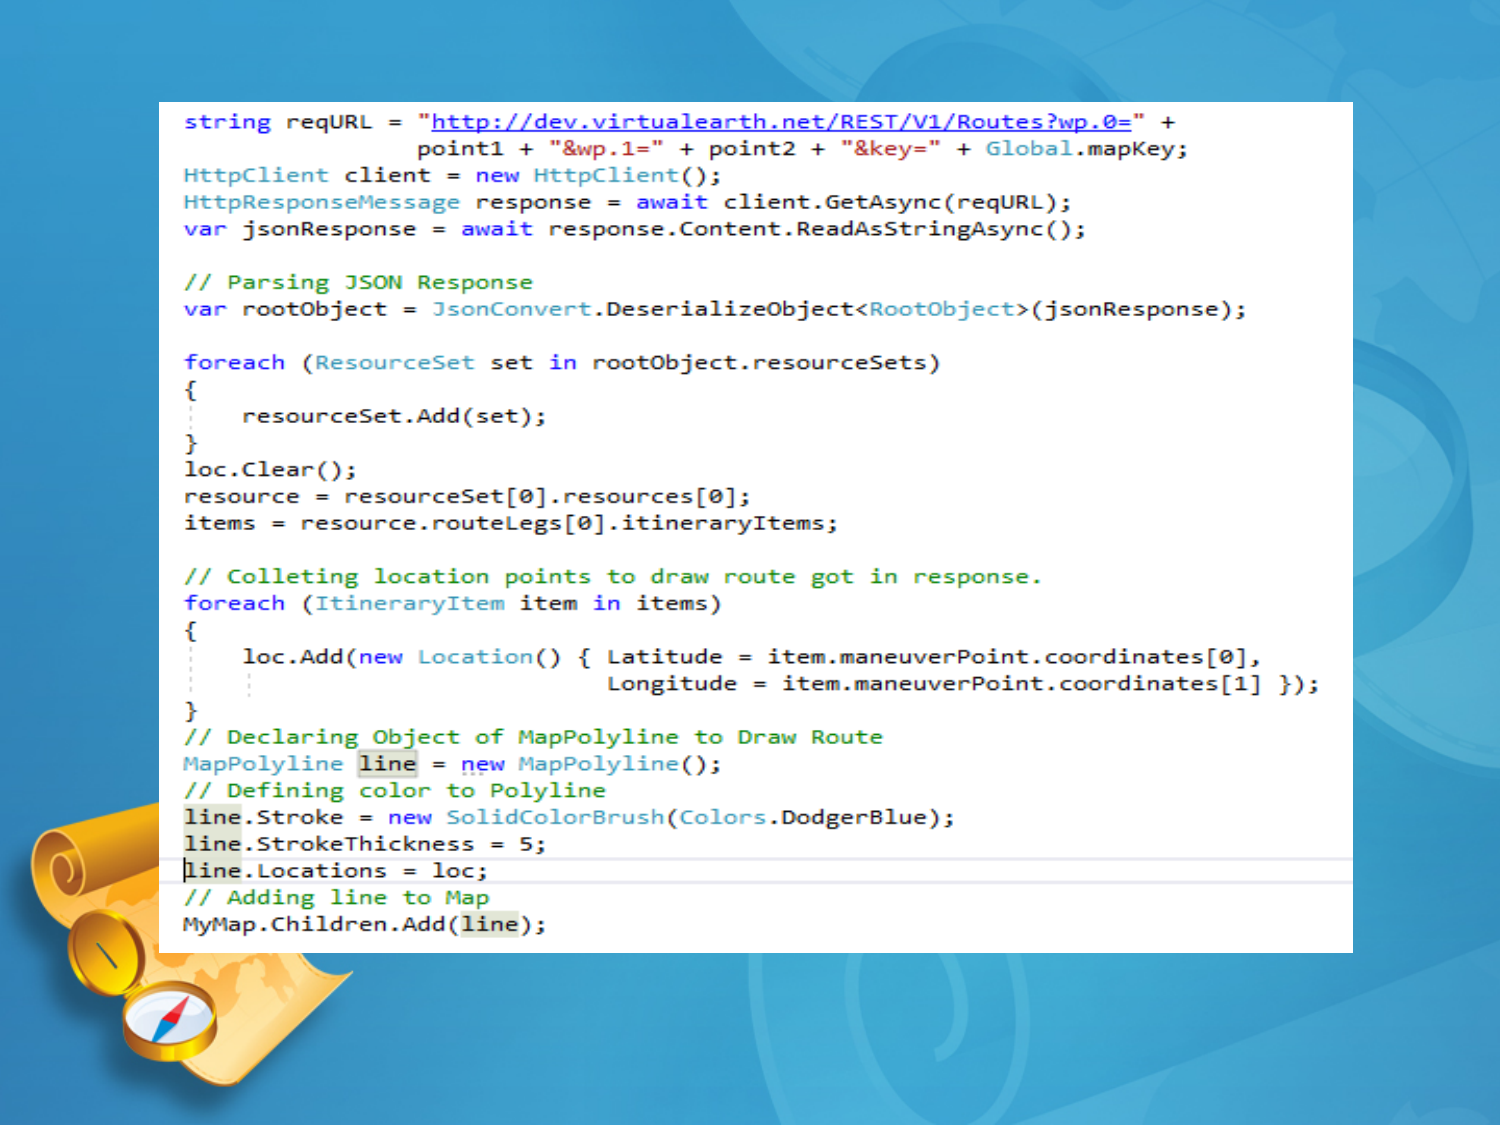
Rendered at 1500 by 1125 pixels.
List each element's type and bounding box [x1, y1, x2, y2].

picture [0, 0, 1500, 1125]
list [159, 102, 1353, 953]
